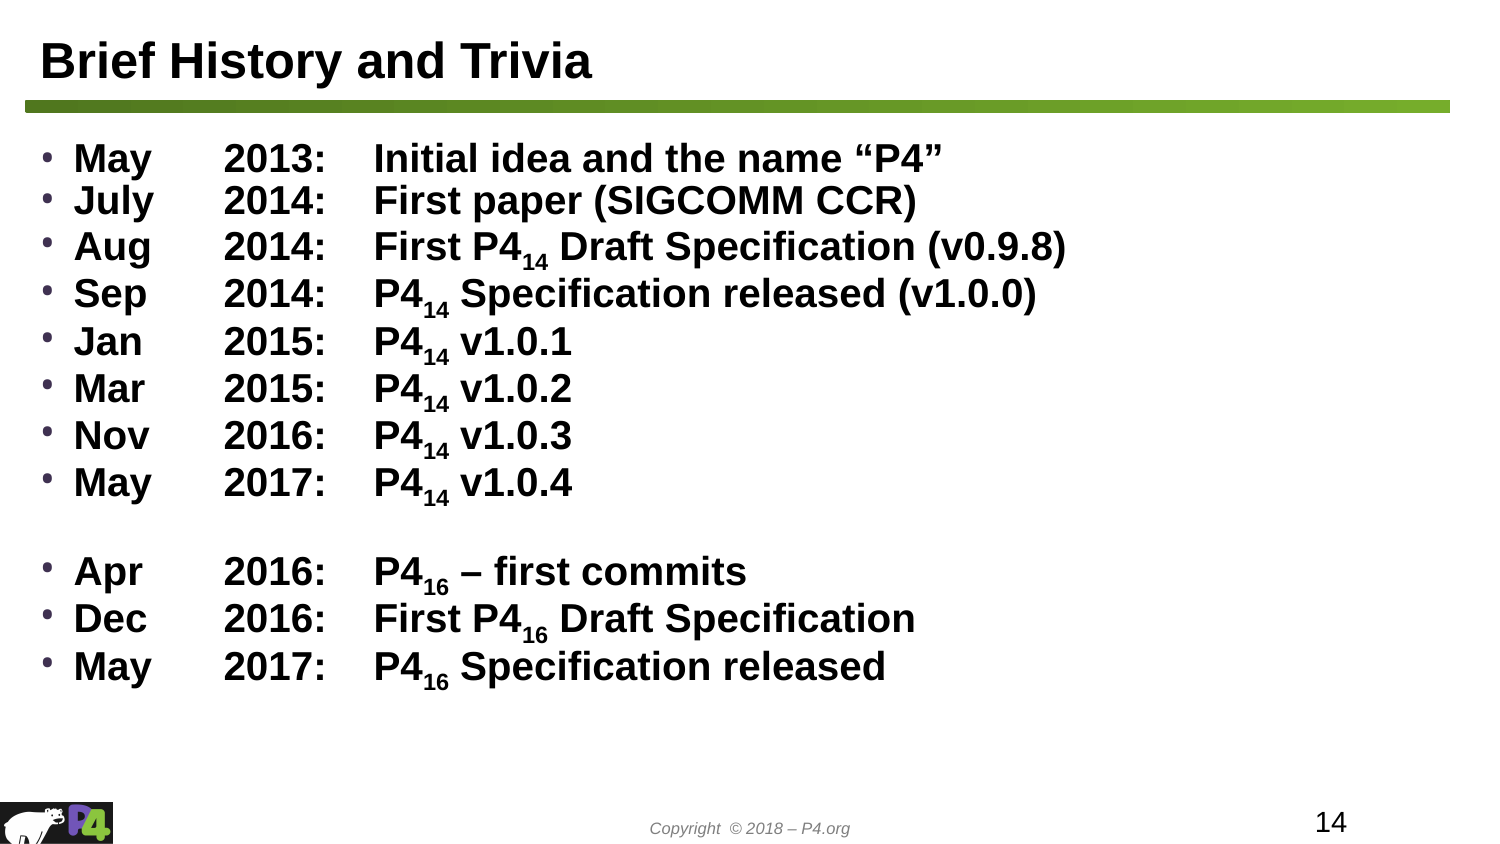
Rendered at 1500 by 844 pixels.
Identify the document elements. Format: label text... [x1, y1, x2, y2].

slide_number ‹#› [1299, 808, 1475, 835]
picture [0, 802, 113, 844]
title Brief History and Trivia [24, 20, 1450, 100]
list May 2013: Initial idea and the name “P4” July 2014: First paper (SIGCOMM CCR) Aug 2014: First P414 Draft Specification (v0.9.8) Sep 2014: P414 Specification released (v1.0.0) Jan 2015: P414 v1.0.1 Mar 2015: P414 v1.0.2 Nov 2016: P414 v1.0.3 May 2017: P414 v1.0.4 Apr 2016: P416 – first commits Dec 2016: First P416 Draft Specification May 2017: P416 Specification released [24, 134, 1390, 810]
